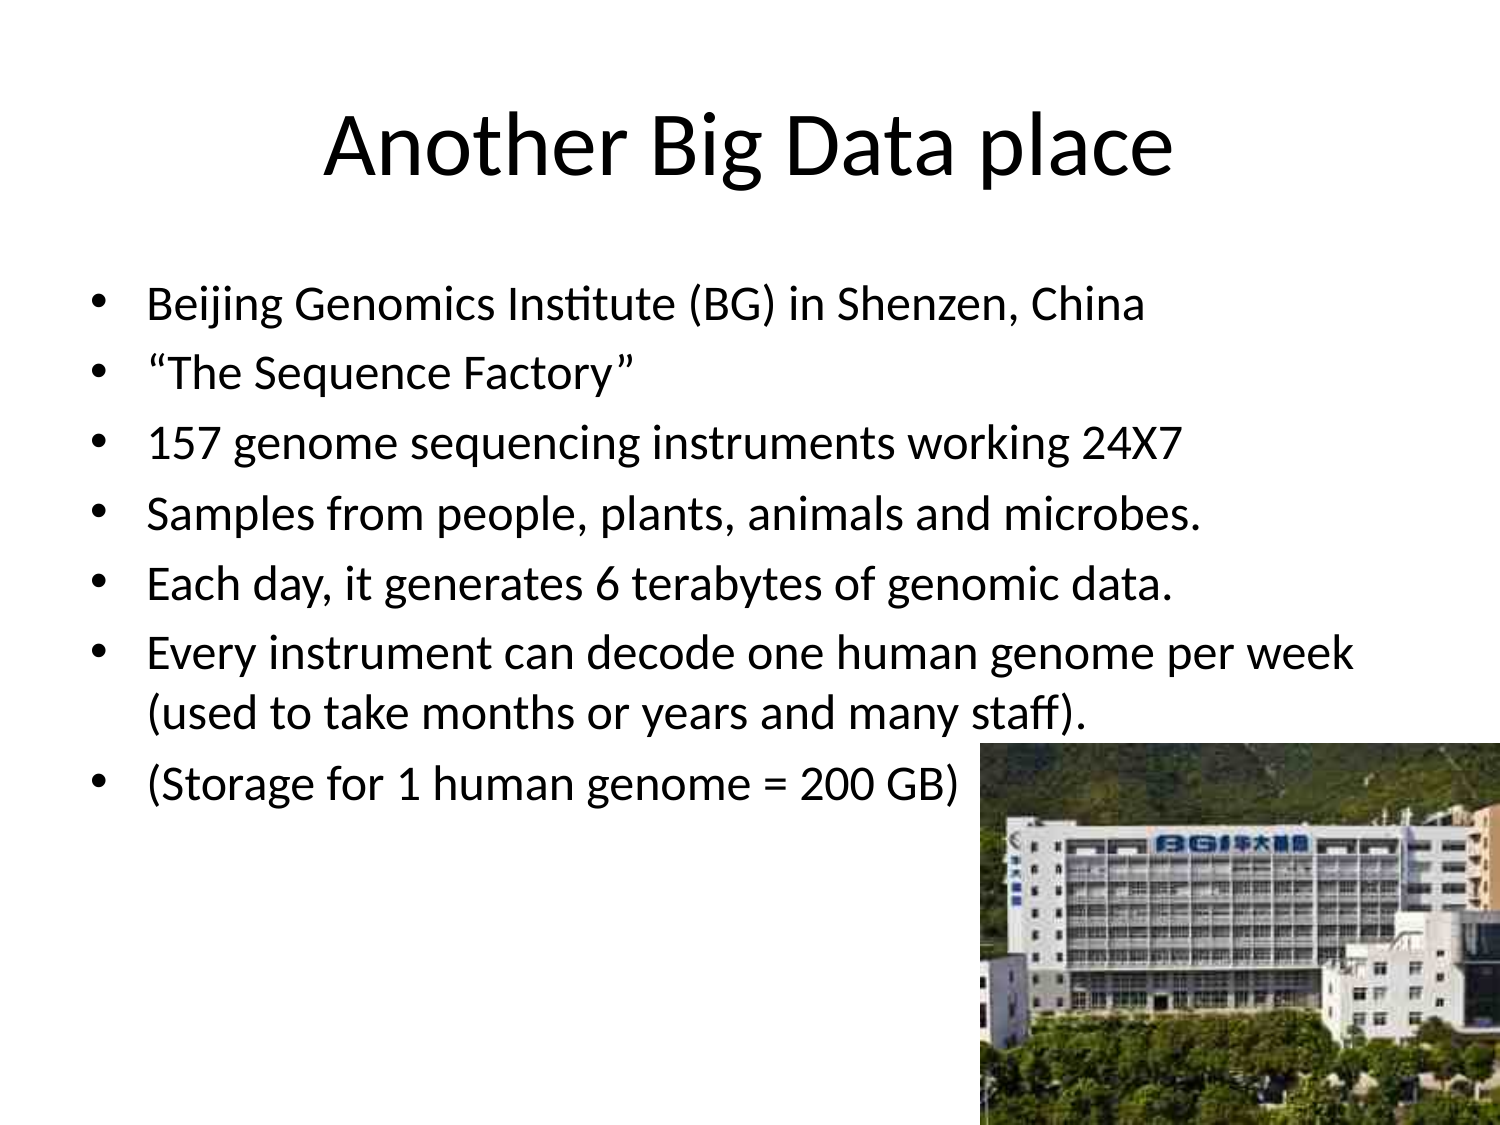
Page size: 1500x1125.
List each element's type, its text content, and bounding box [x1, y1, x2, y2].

list Beijing Genomics Institute (BG) in Shenzen, China “The Sequence Factory” 157 genome sequencing instruments working 24X7 Samples from people, plants, animals and microbes. Each day, it generates 6 terabytes of genomic data. Every instrument can decode one human genome per week (used to take months or years and many staff). (Storage for 1 human genome = 200 GB) [75, 262, 1425, 1005]
picture [979, 743, 1500, 1125]
text_box [25, 0, 495, 179]
title Another Big Data place [75, 45, 1425, 233]
